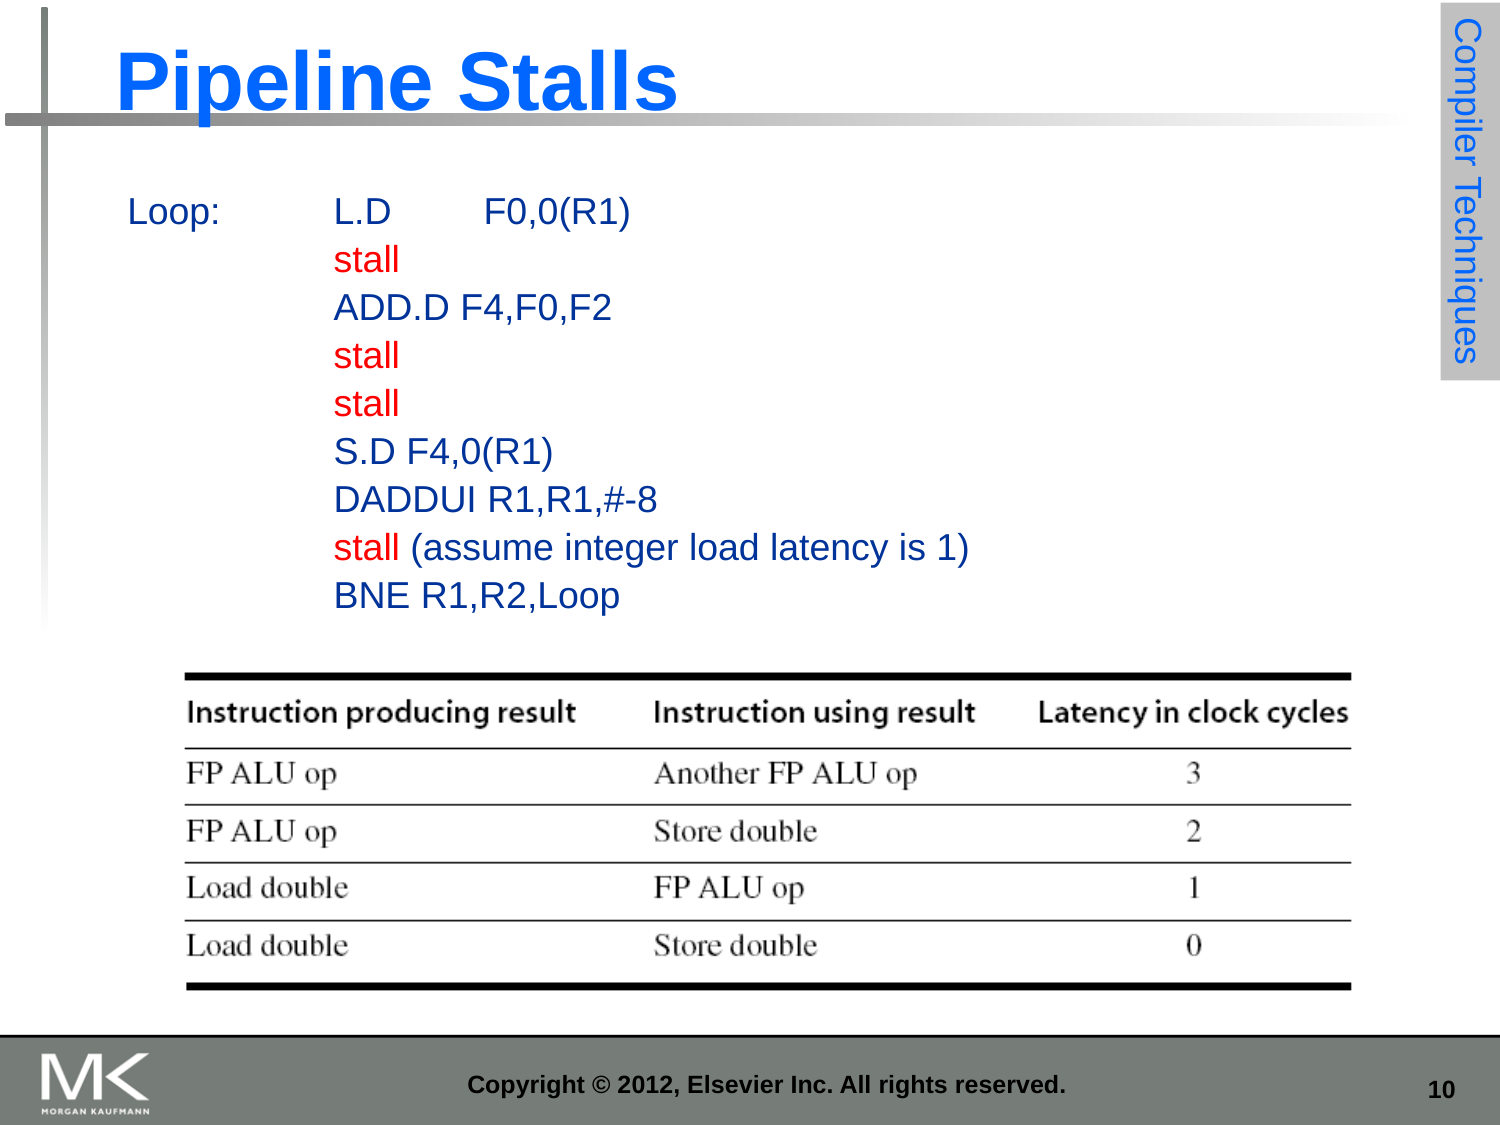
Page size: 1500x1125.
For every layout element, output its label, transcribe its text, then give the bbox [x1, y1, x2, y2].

list Loop: L.D F0,0(R1) stall ADD.D F4,F0,F2 stall stall S.D F4,0(R1) DADDUI R1,R1,#-8 stall (assume integer load latency is 1) BNE R1,R2,Loop [111, 184, 1470, 1024]
text_box Compiler Techniques [1440, 2, 1500, 381]
picture [29, 1046, 160, 1123]
footer Copyright © 2012, Elsevier Inc. All rights reserved. [170, 1046, 1365, 1106]
picture [170, 664, 1364, 1000]
title Pipeline Stalls [100, 17, 1440, 135]
